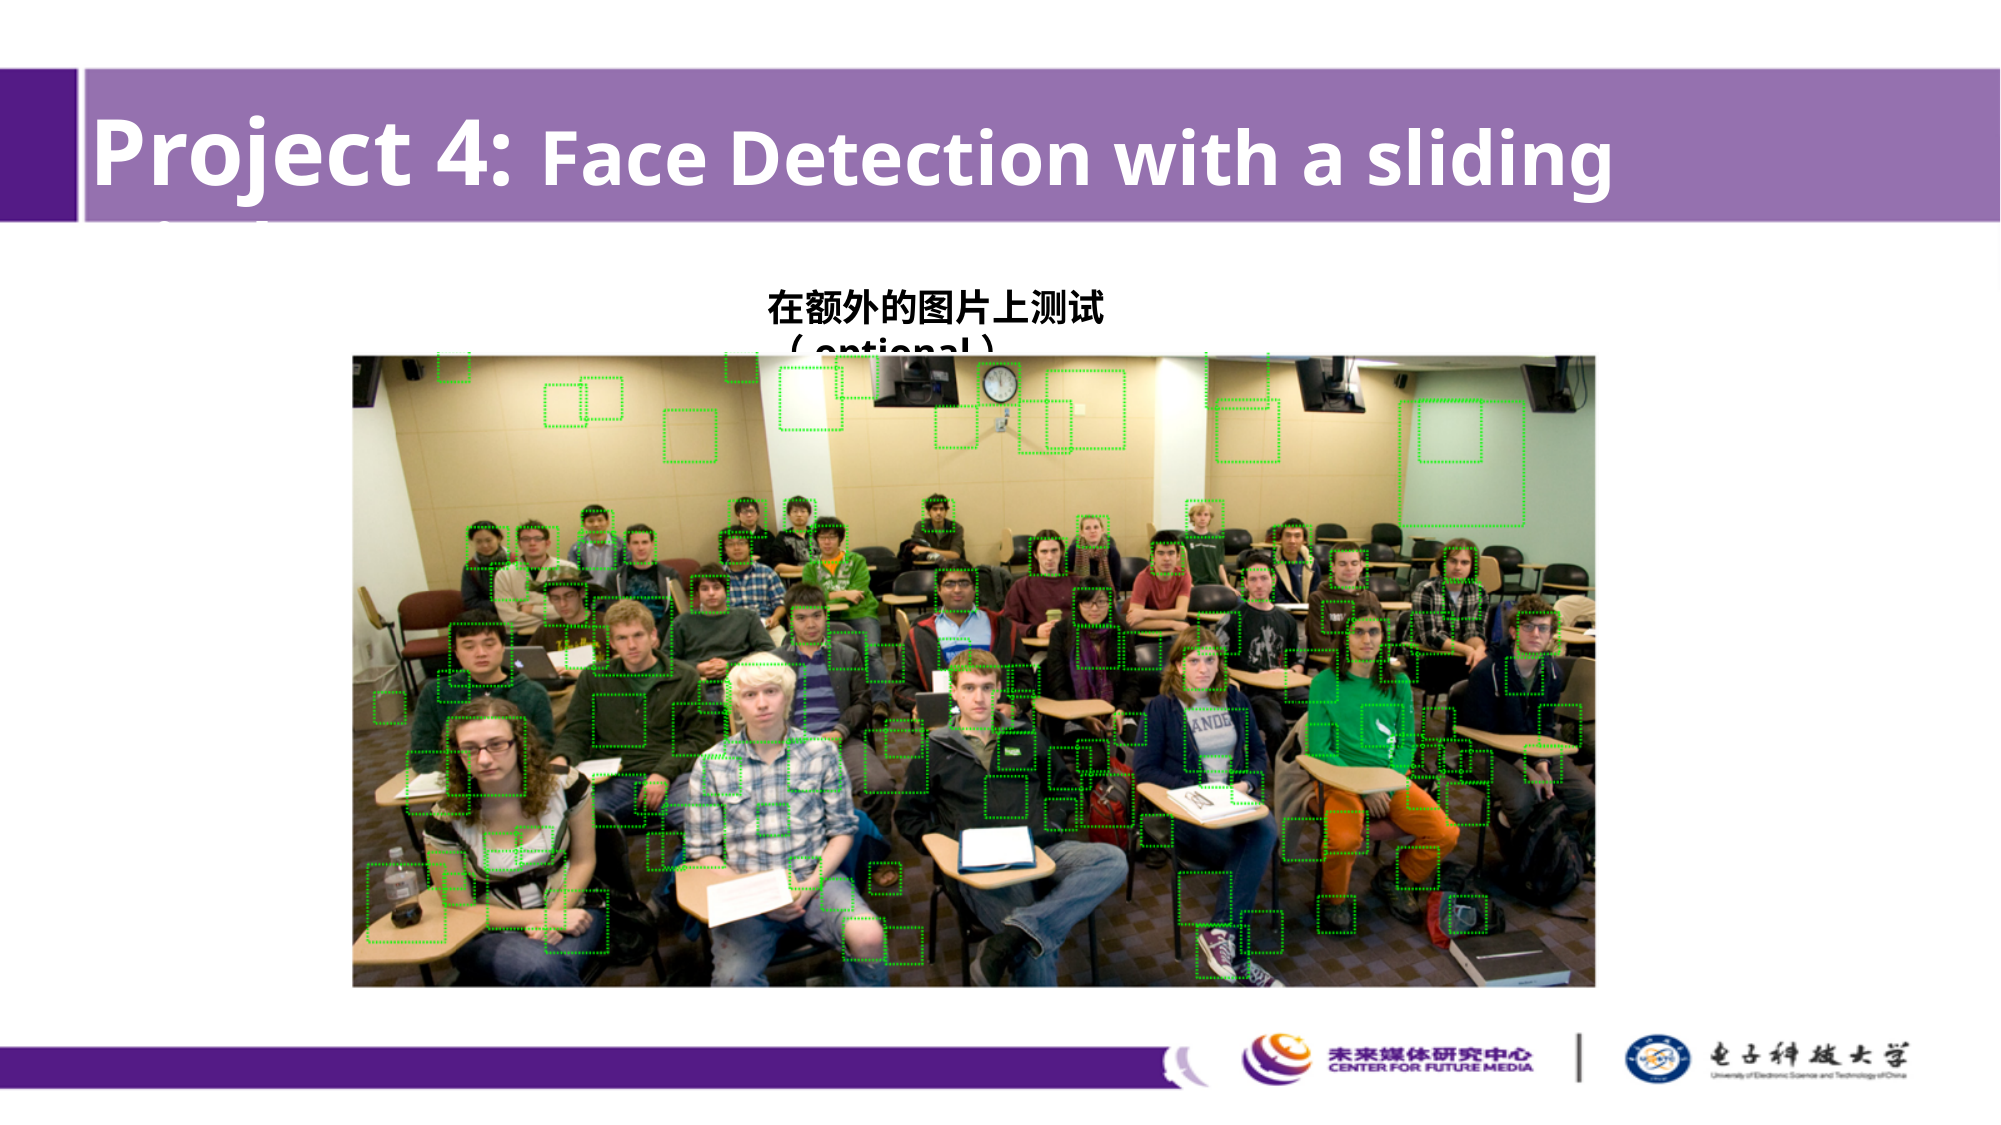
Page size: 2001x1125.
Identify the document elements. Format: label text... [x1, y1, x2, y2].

picture [0, 0, 2001, 1125]
text_box 在额外的图片上测试（optional） [753, 301, 1337, 352]
text_box Project 4: Face Detection with a sliding window [74, 85, 1875, 301]
